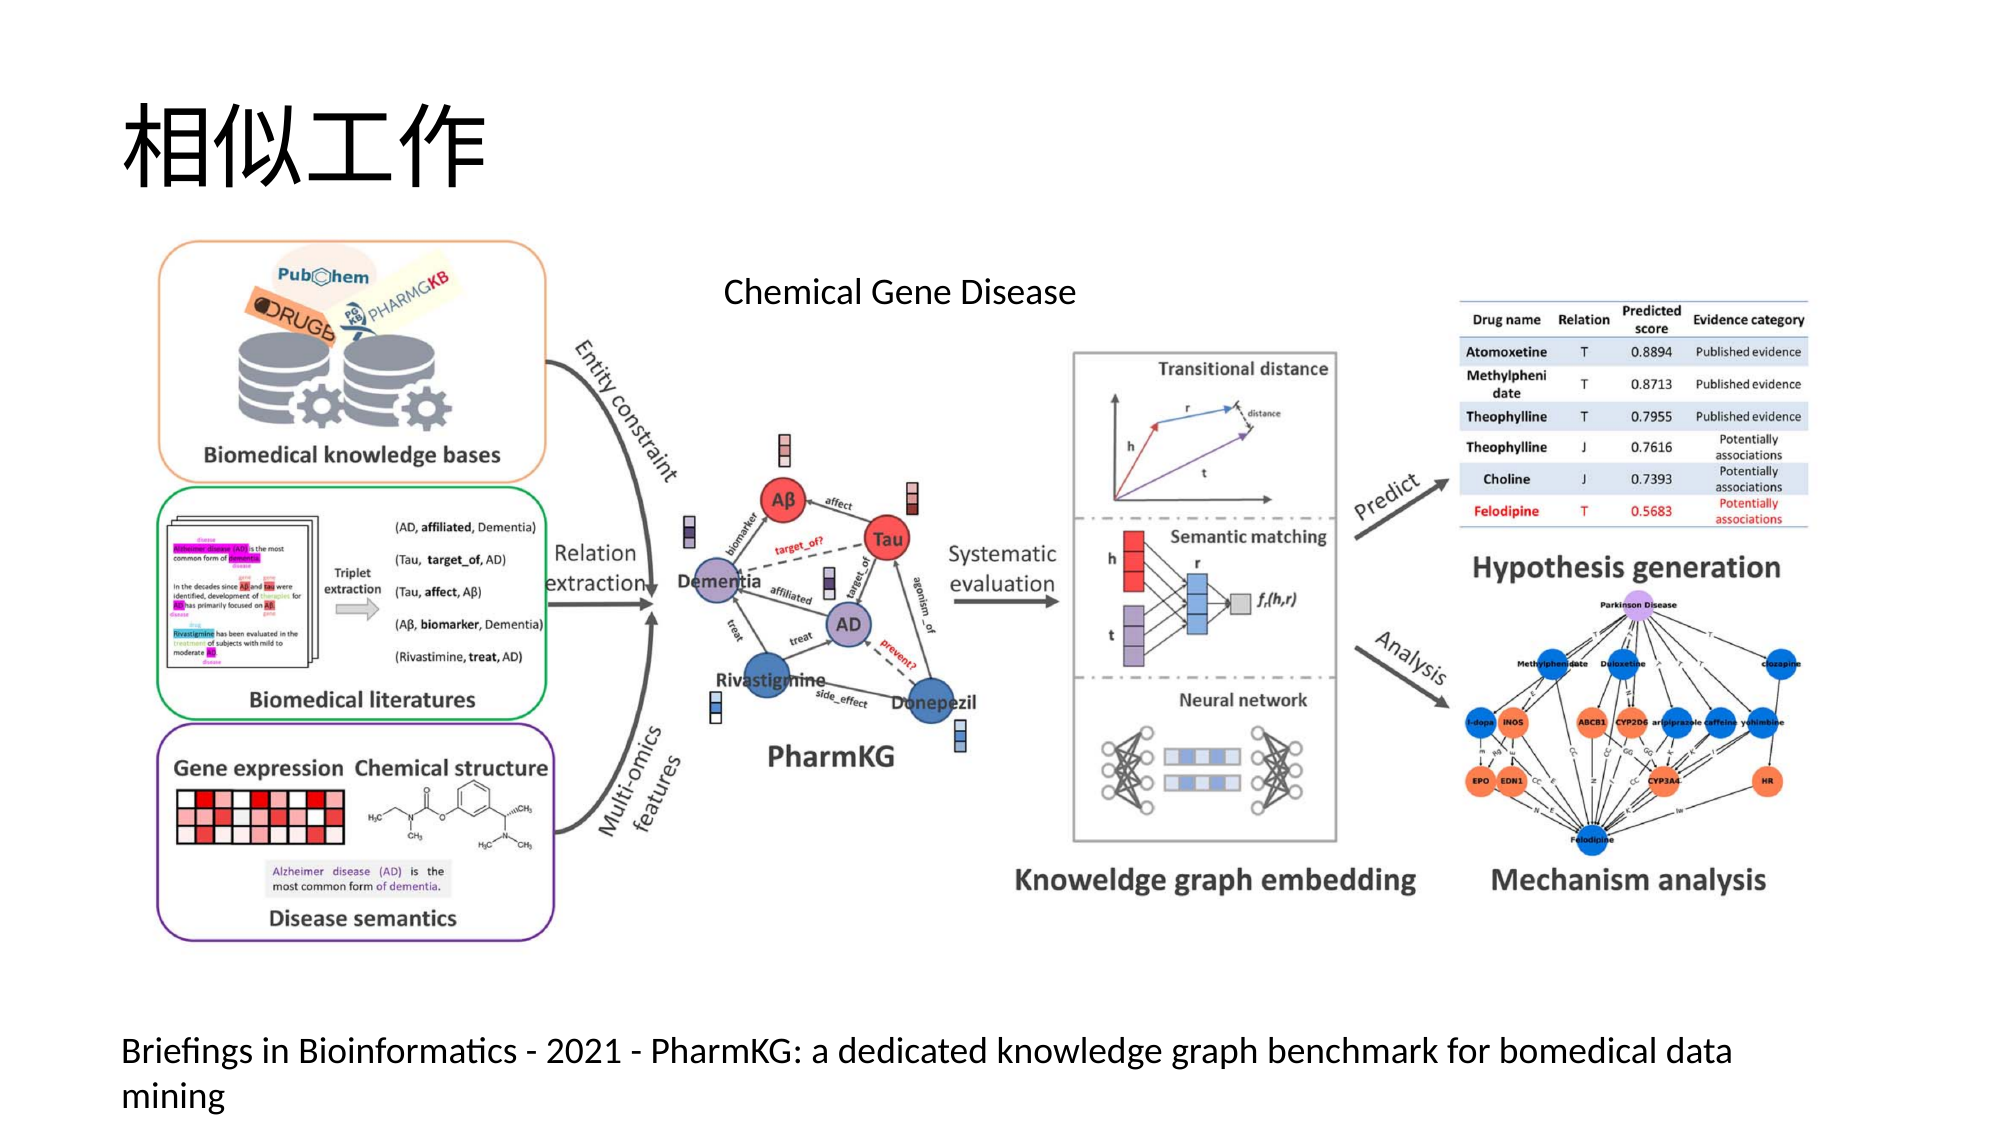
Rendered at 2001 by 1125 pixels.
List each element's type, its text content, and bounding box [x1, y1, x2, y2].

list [106, 215, 1832, 961]
text_box Briefings in Bioinformatics - 2021 - PharmKG: a dedicated knowledge graph benchmark for bomedical data mining [106, 1019, 1832, 1124]
title 相似工作 [106, 42, 1832, 215]
